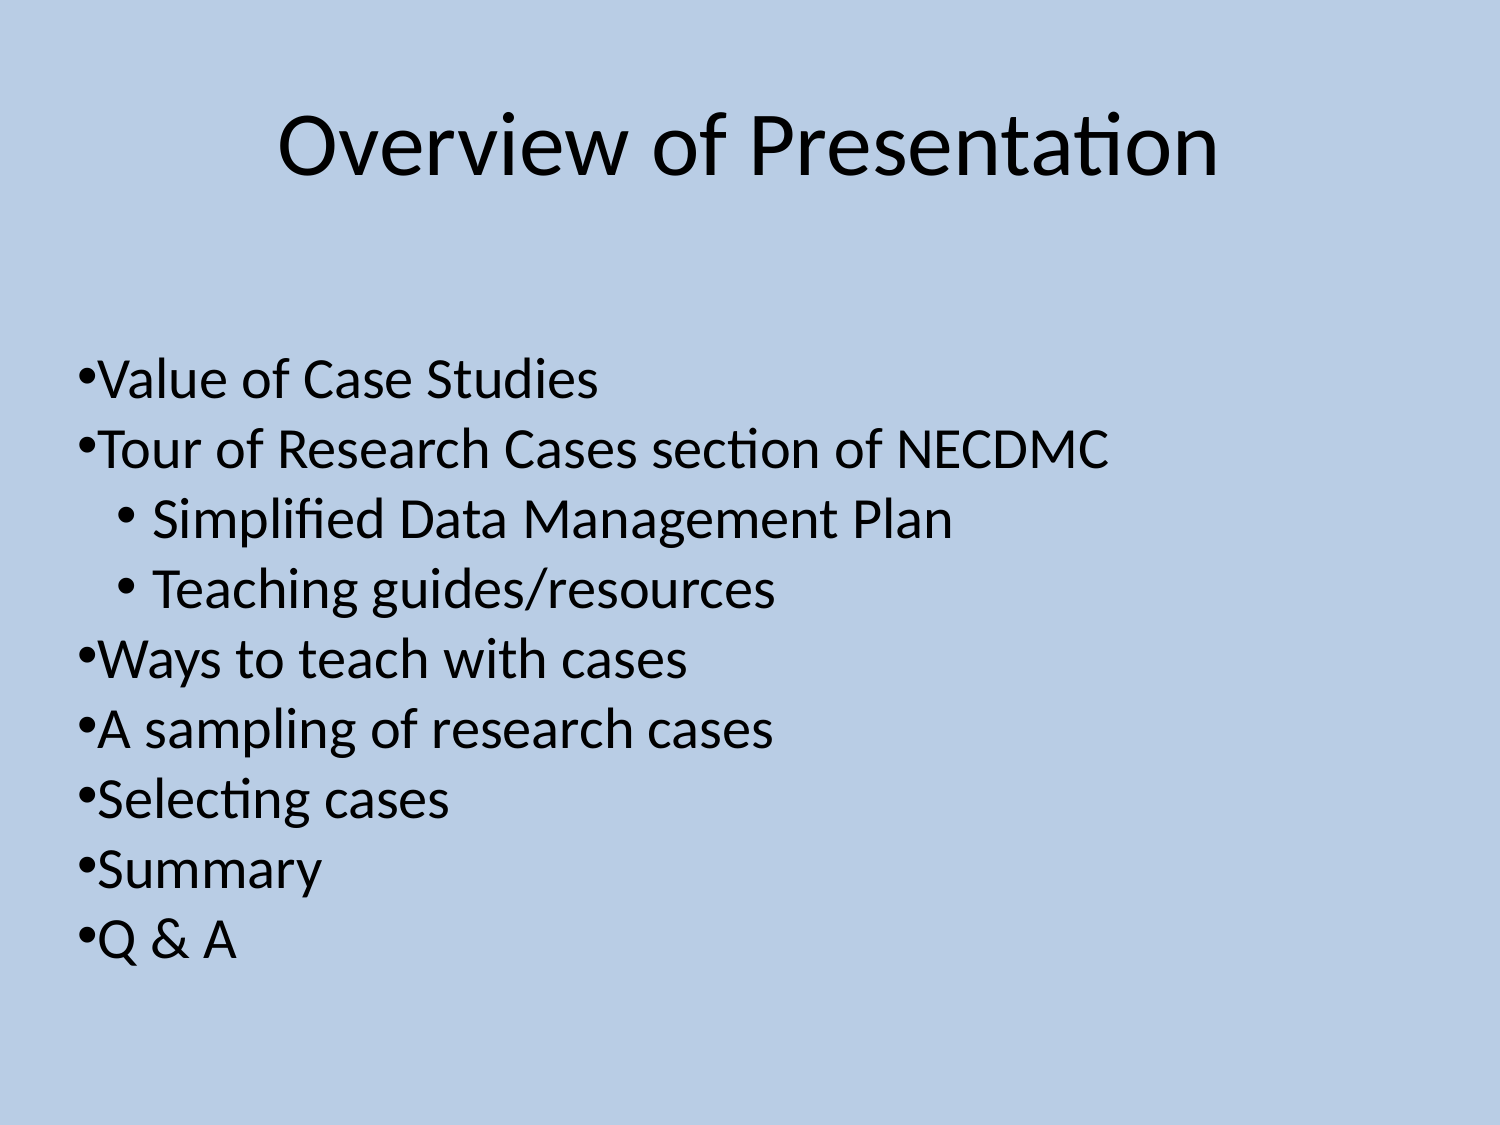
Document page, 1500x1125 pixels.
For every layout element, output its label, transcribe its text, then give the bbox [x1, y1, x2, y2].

title Overview of Presentation [75, 45, 1425, 233]
text_box Value of Case Studies Tour of Research Cases section of NECDMC Simplified Data Management Plan Teaching guides/resources Ways to teach with cases A sampling of research cases Selecting cases Summary Q & A [62, 262, 1450, 1047]
